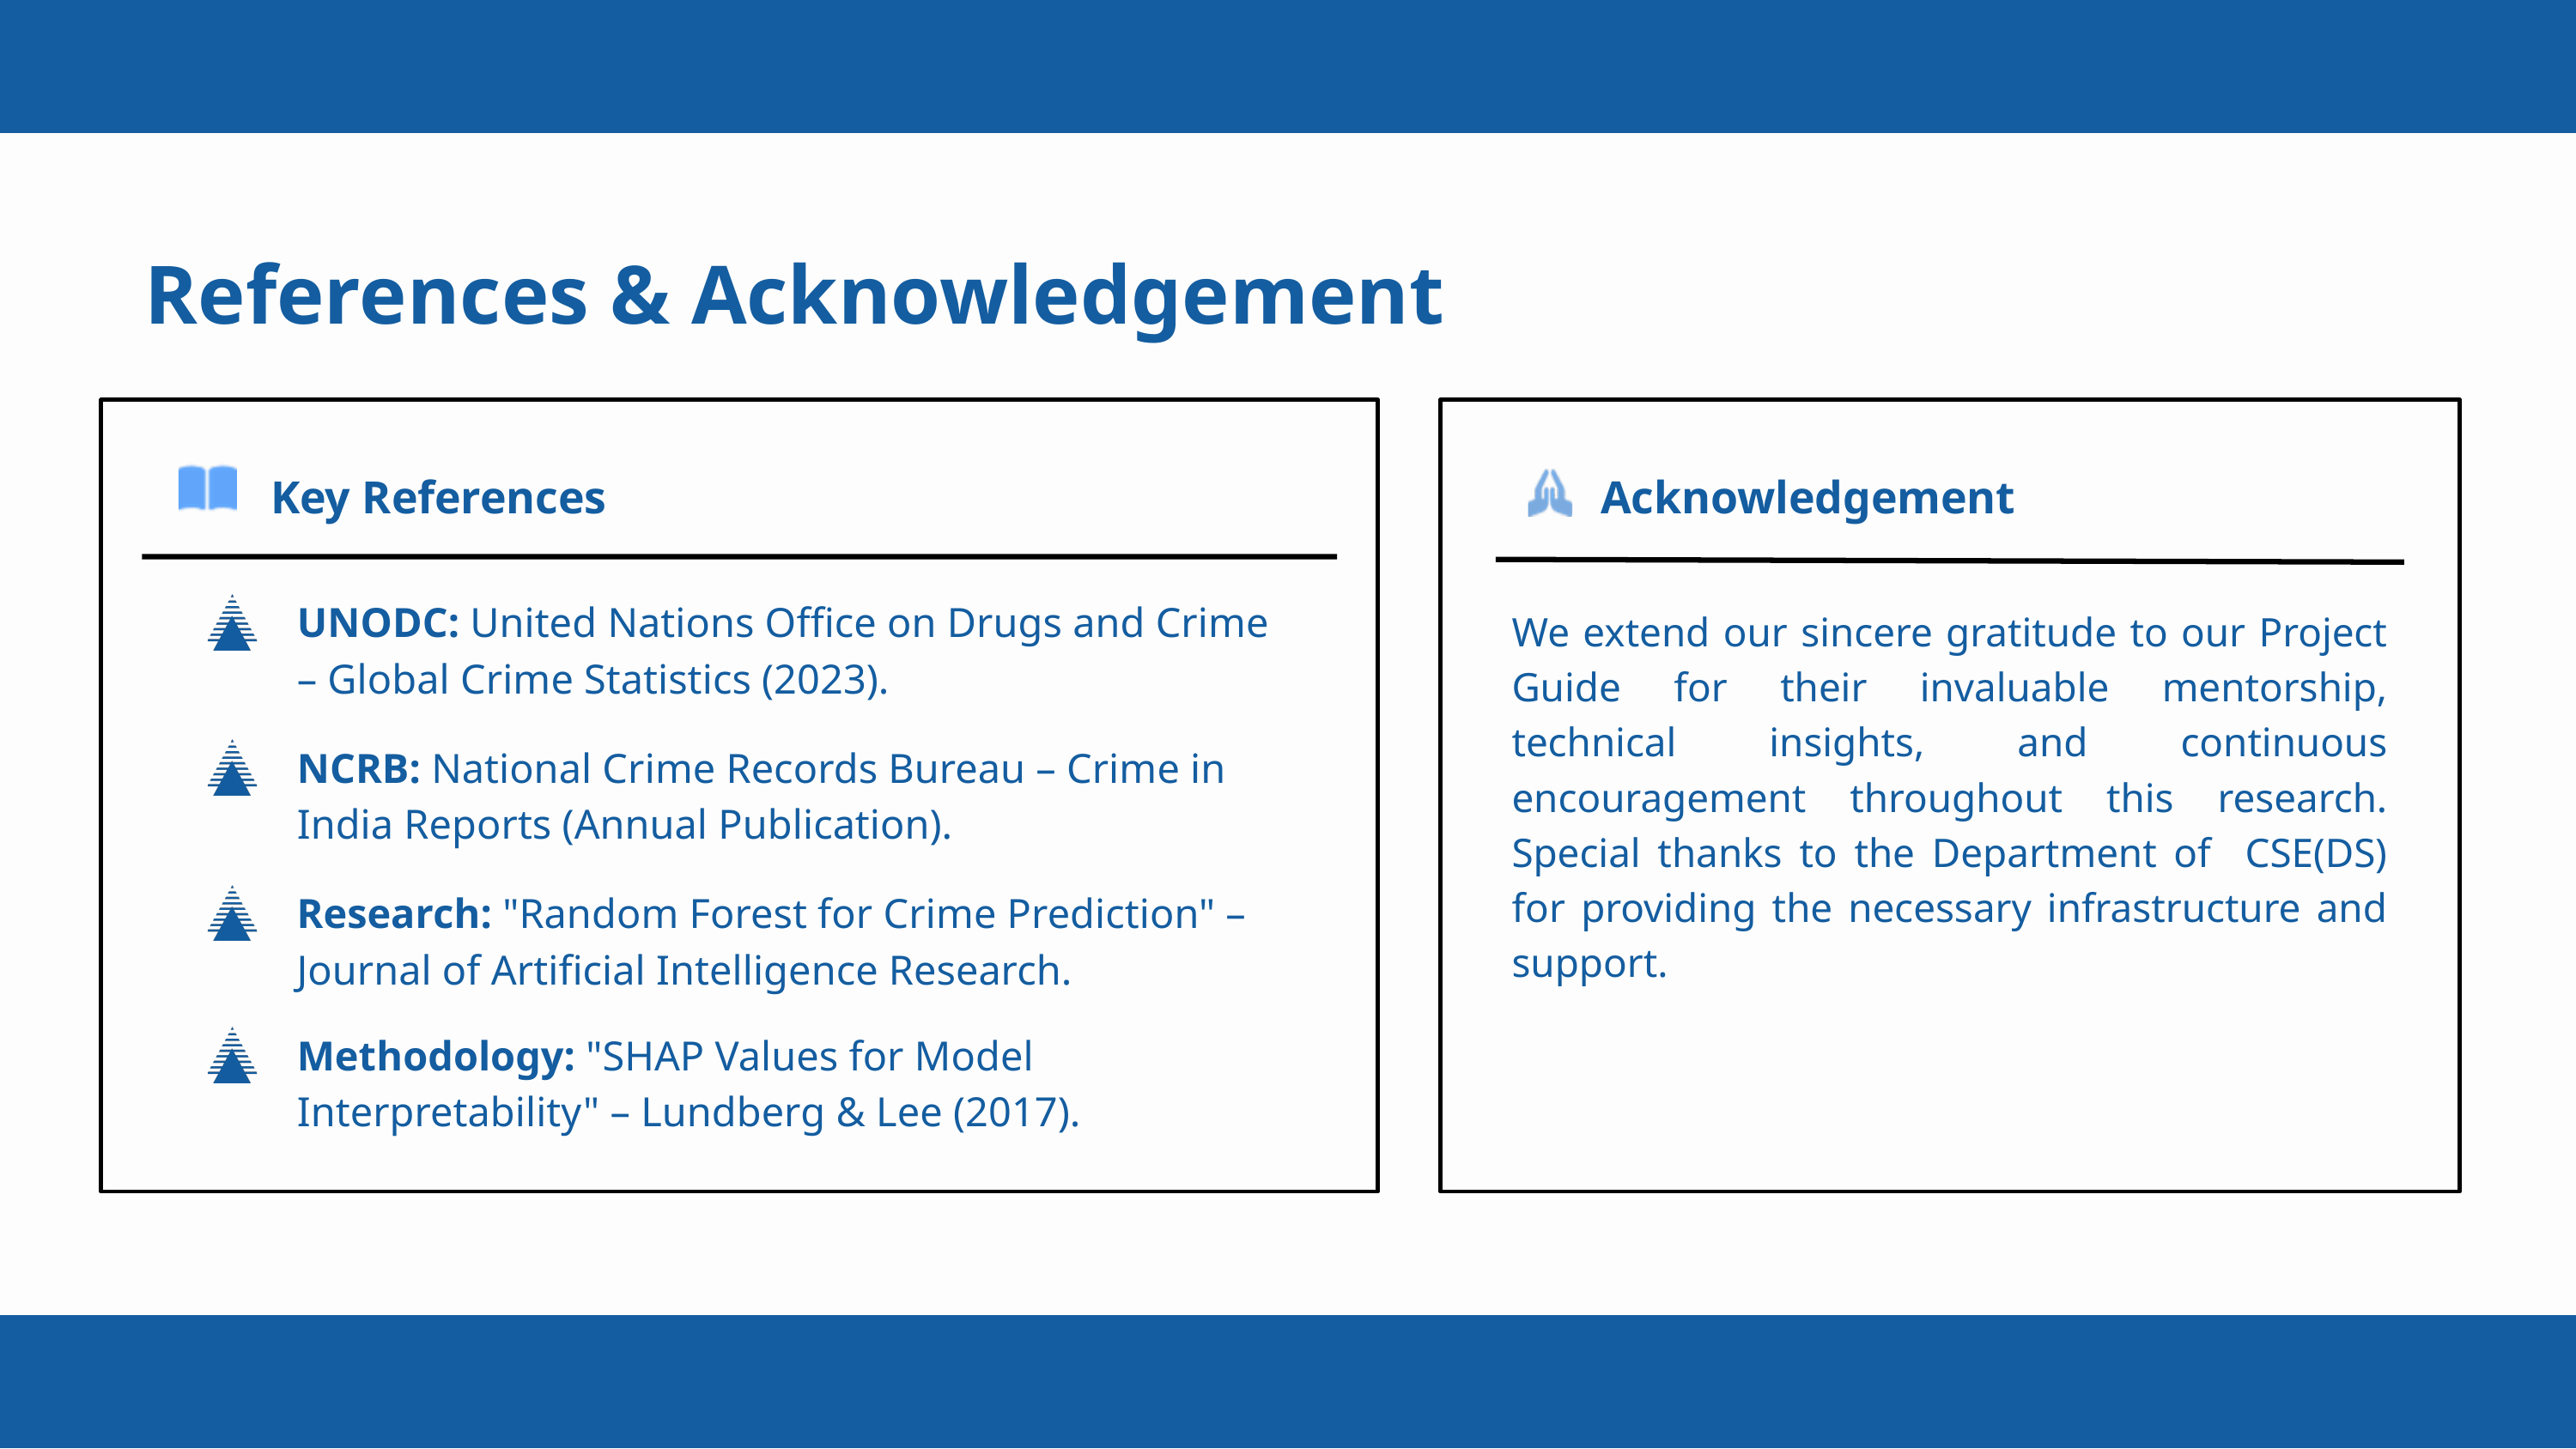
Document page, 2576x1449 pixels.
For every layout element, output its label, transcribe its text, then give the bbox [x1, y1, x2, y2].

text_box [0, 1314, 2576, 1449]
text_box Acknowledgement [1601, 460, 2173, 523]
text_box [207, 884, 1354, 991]
text_box Key References [270, 460, 690, 523]
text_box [207, 1027, 1289, 1132]
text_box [0, 0, 2576, 134]
text_box [1440, 399, 2460, 1191]
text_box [207, 739, 1289, 845]
text_box [1528, 469, 1573, 517]
text_box We extend our sincere gratitude to our Project Guide for their invaluable mentorship, technical insights, and continuous encouragement throughout this research. Special thanks to the Department of CSE(DS) for providing the necessary infrastructure and support. [1511, 599, 2388, 1040]
text_box References & Acknowledgement [144, 227, 1724, 340]
text_box [100, 399, 1378, 1191]
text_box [207, 593, 1289, 700]
text_box [178, 461, 237, 514]
